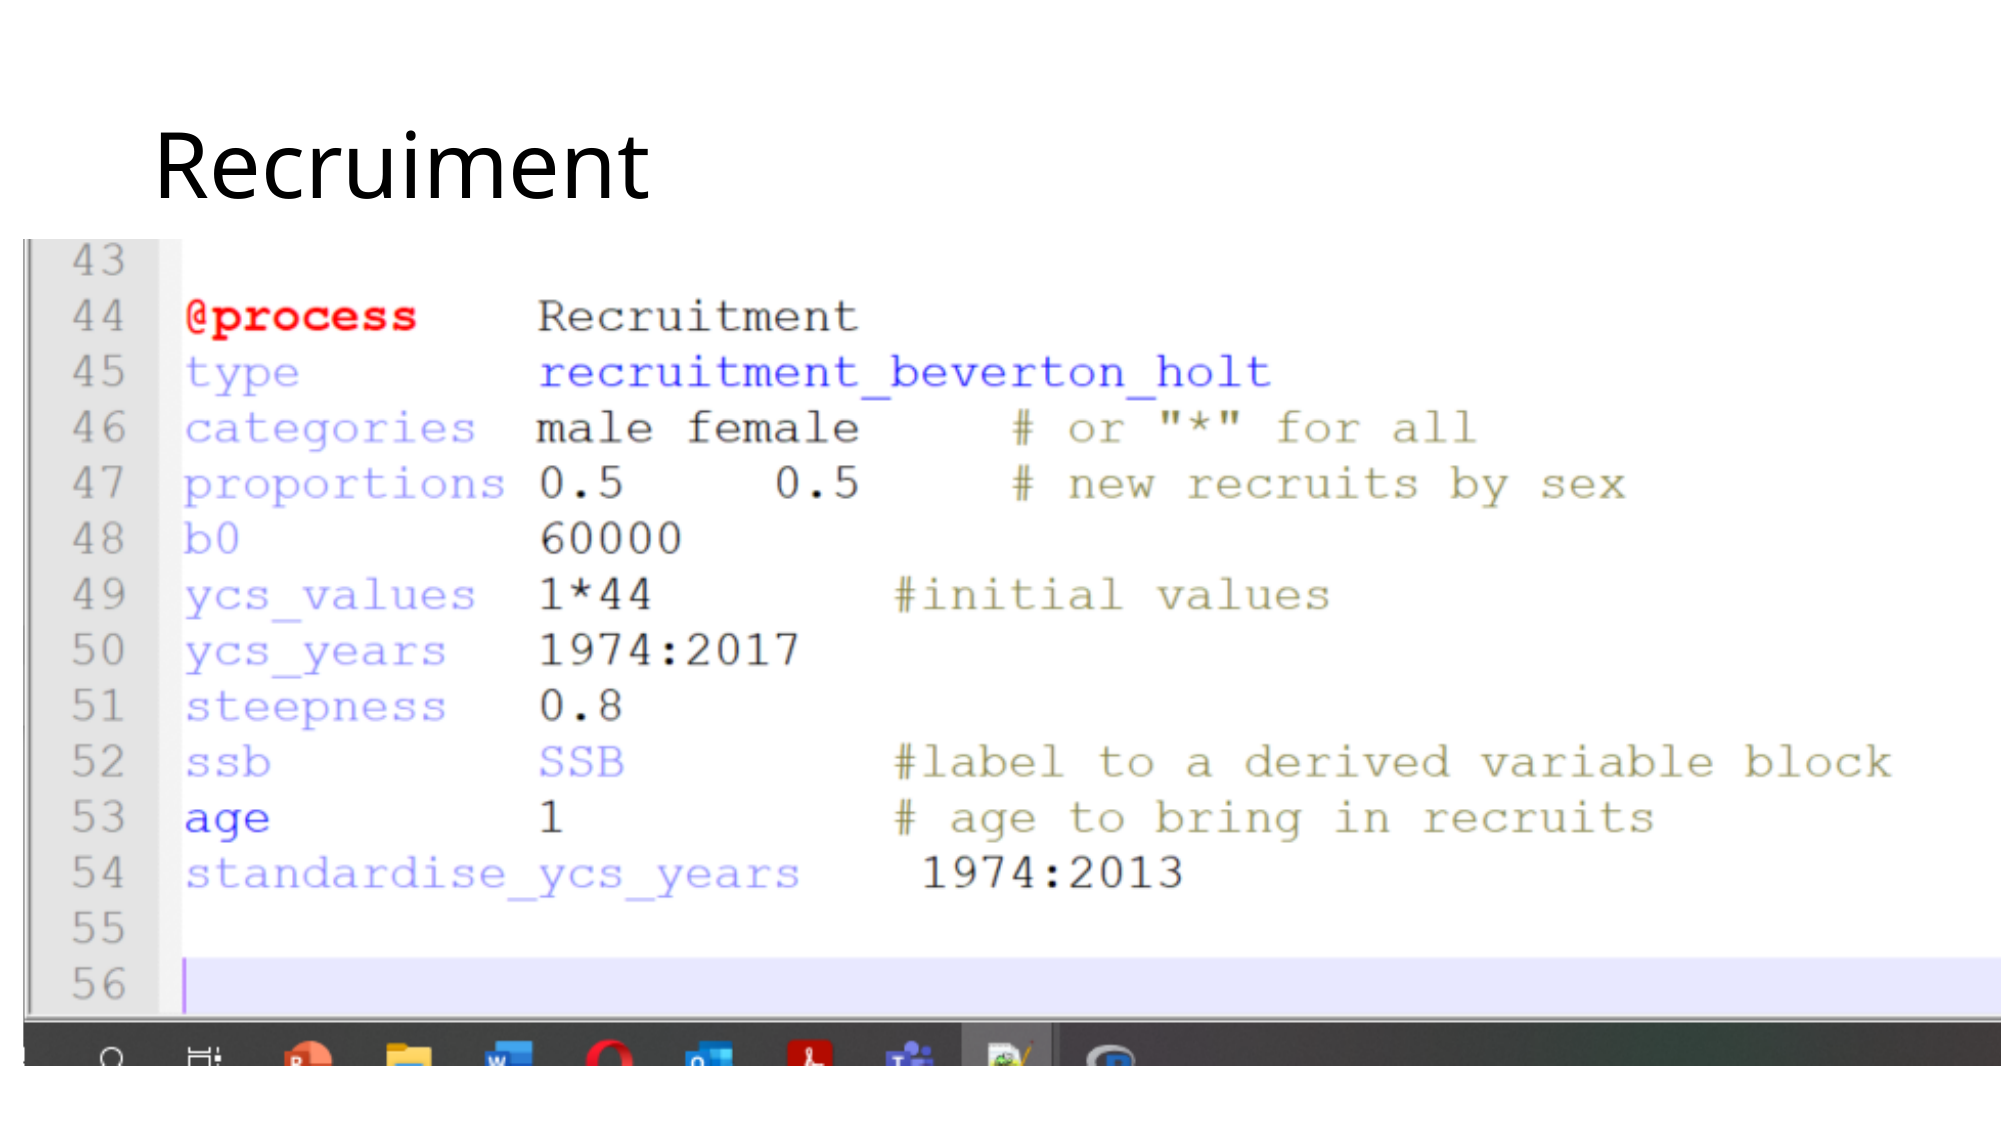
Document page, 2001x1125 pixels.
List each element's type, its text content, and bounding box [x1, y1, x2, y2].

picture [23, 239, 2001, 1066]
title Recruiment [137, 59, 1863, 239]
